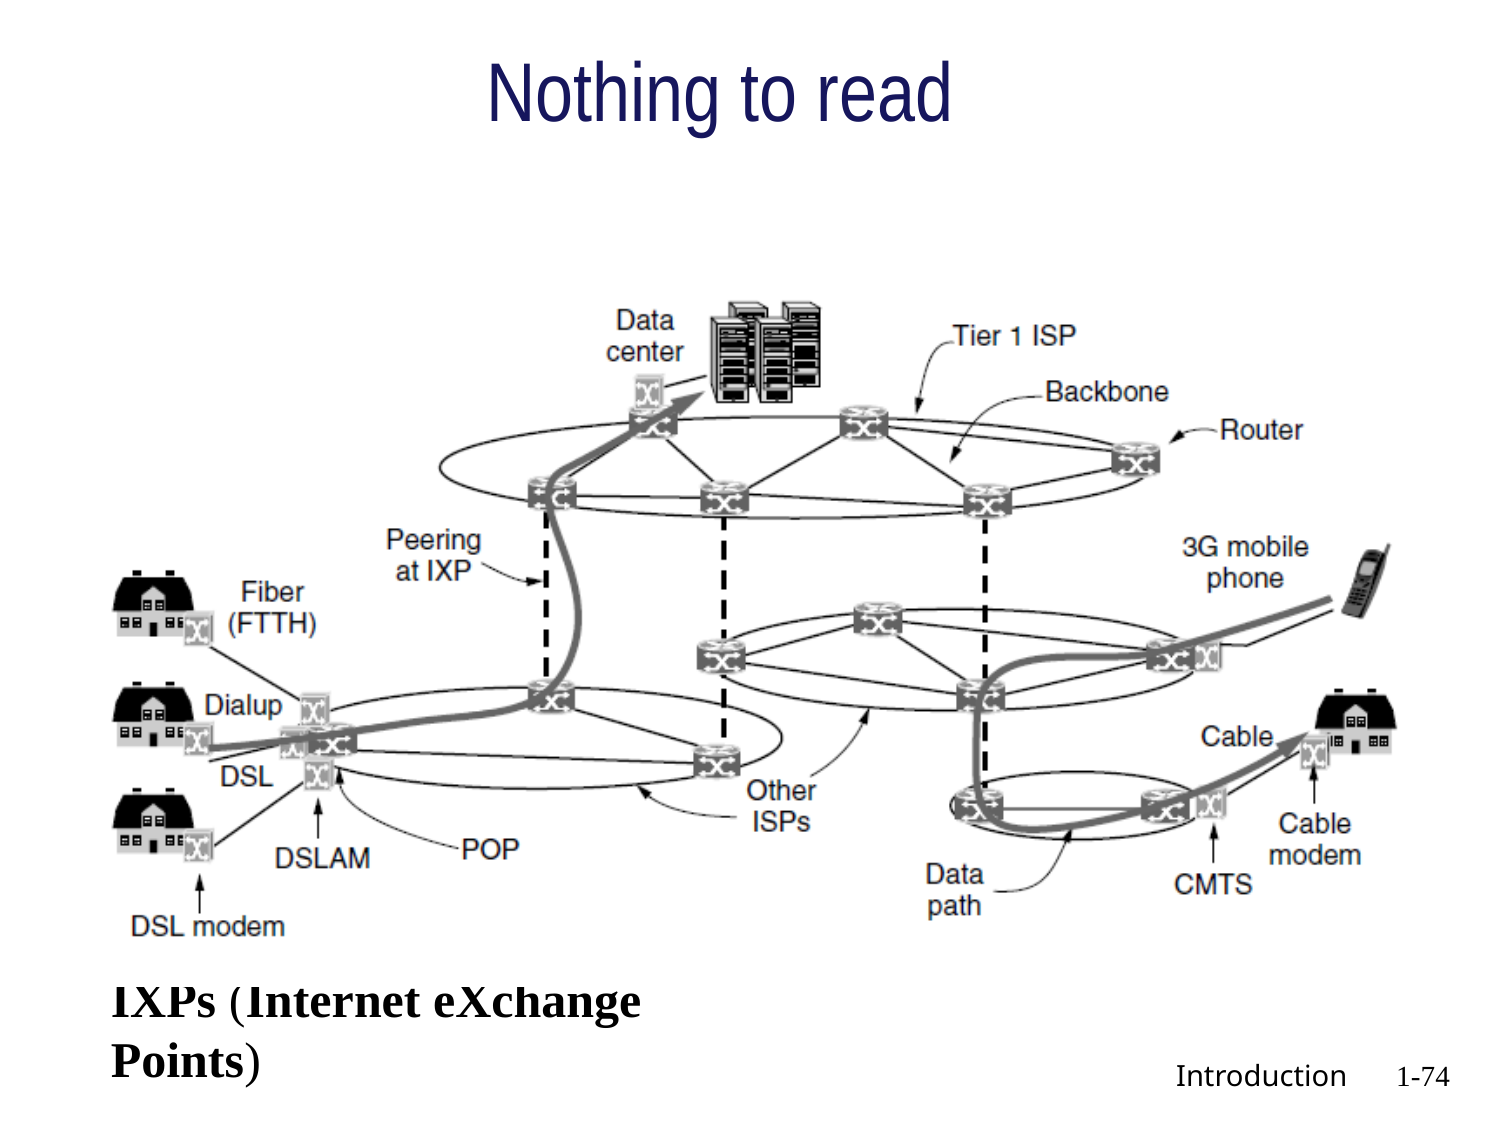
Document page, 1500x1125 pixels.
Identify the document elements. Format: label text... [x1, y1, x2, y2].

text_box IXPs (Internet eXchange Points) [96, 996, 846, 1095]
footer Introduction [887, 1049, 1362, 1125]
picture [72, 277, 1421, 987]
title Nothing to read [82, 60, 1358, 217]
slide_number 1-74 [1362, 1049, 1466, 1125]
